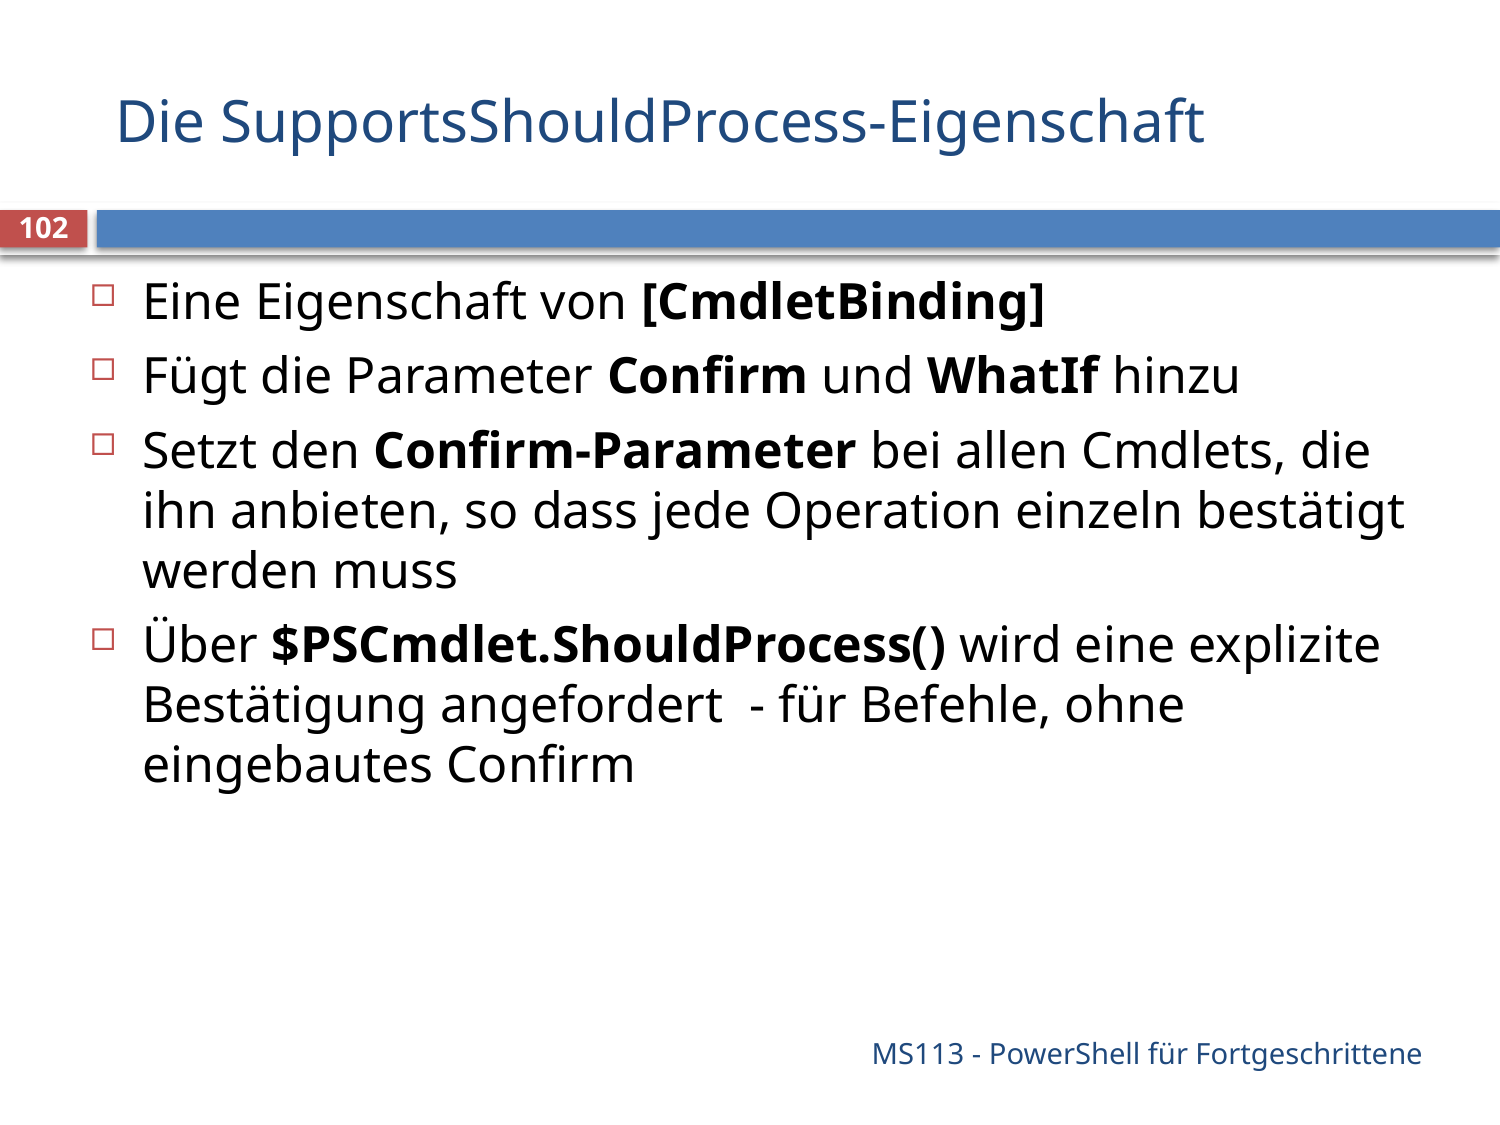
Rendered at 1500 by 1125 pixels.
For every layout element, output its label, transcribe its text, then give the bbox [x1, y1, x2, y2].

slide_number 102 [0, 208, 88, 249]
footer MS113 - PowerShell für Fortgeschrittene [99, 1024, 1438, 1085]
list Eine Eigenschaft von [CmdletBinding] Fügt die Parameter Confirm und WhatIf hinzu Setzt den Confirm-Parameter bei allen Cmdlets, die ihn anbieten, so dass jede Operation einzeln bestätigt werden muss Über $PSCmdlet.ShouldProcess() wird eine explizite Bestätigung angefordert - für Befehle, ohne eingebautes Confirm [75, 261, 1425, 1035]
title Die SupportsShouldProcess-Eigenschaft [100, 37, 1438, 200]
